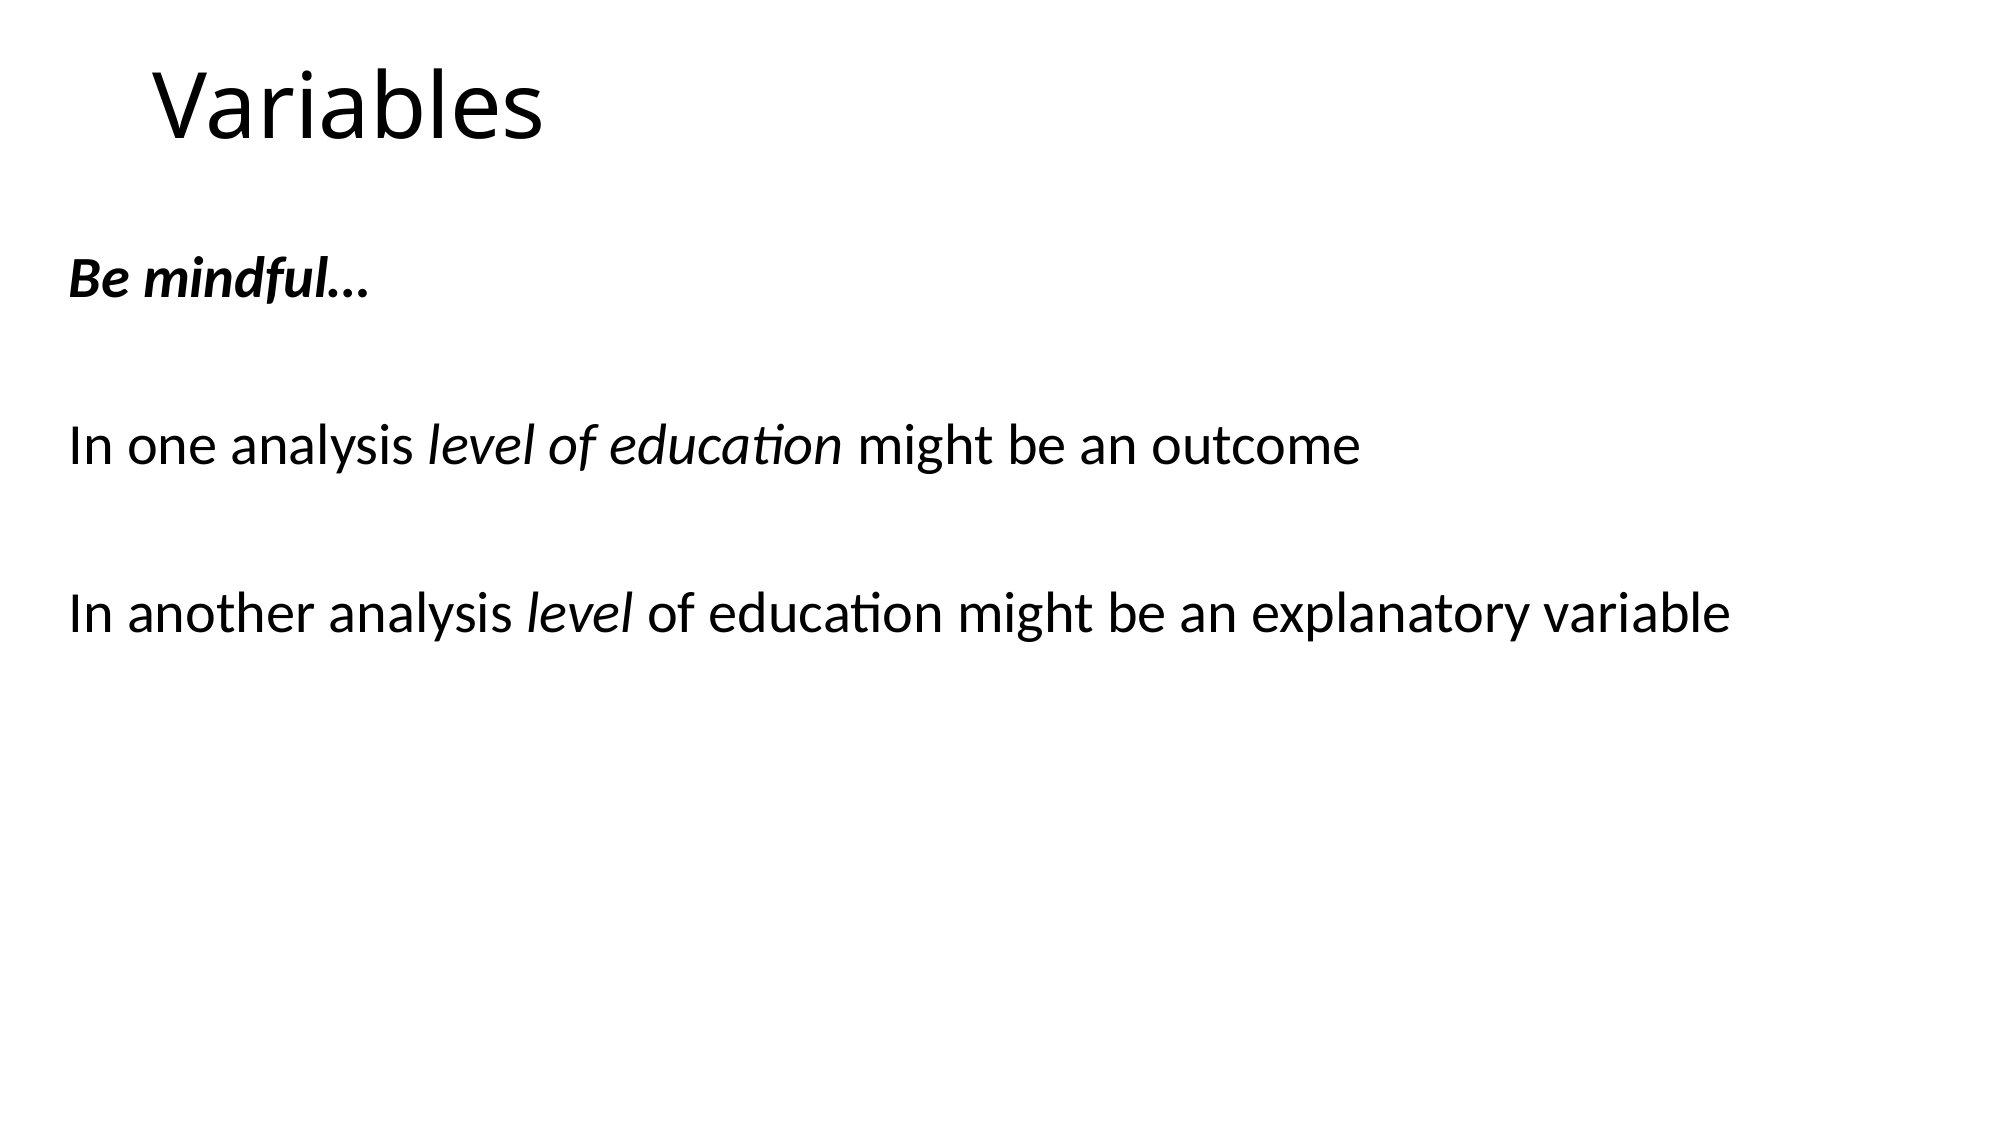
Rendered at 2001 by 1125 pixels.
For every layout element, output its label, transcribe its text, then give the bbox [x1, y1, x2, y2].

list Be mindful… In one analysis level of education might be an outcome In another analysis level of education might be an explanatory variable [53, 239, 2000, 954]
title Variables [137, 0, 1863, 218]
